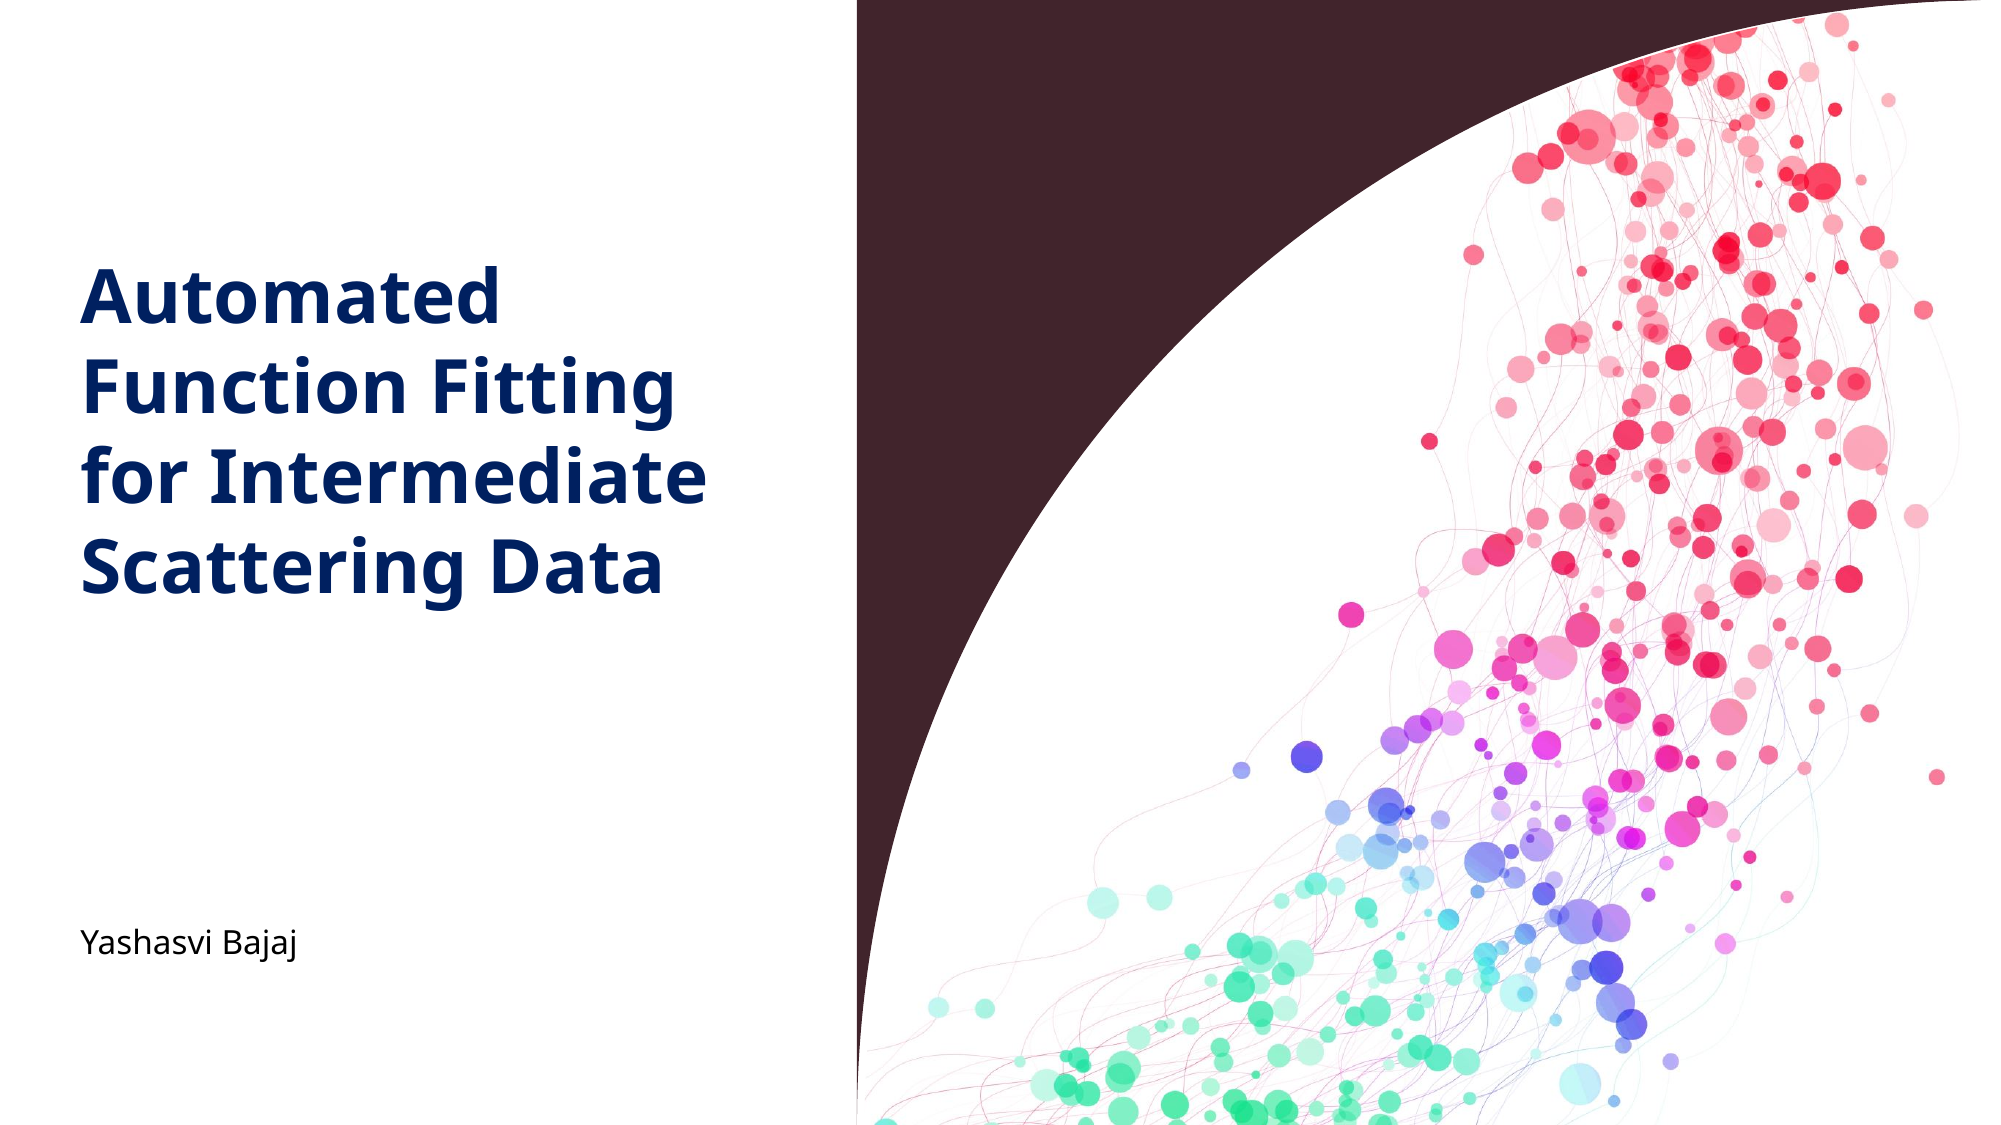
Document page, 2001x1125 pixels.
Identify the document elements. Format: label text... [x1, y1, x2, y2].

subtitle Yashasvi Bajaj [65, 856, 587, 1019]
picture [864, 0, 2001, 1125]
text_box [0, 0, 855, 1125]
text_box [855, 0, 864, 1125]
text_box [858, 1019, 864, 1125]
title Automated Function Fitting for Intermediate Scattering Data [65, 106, 731, 751]
